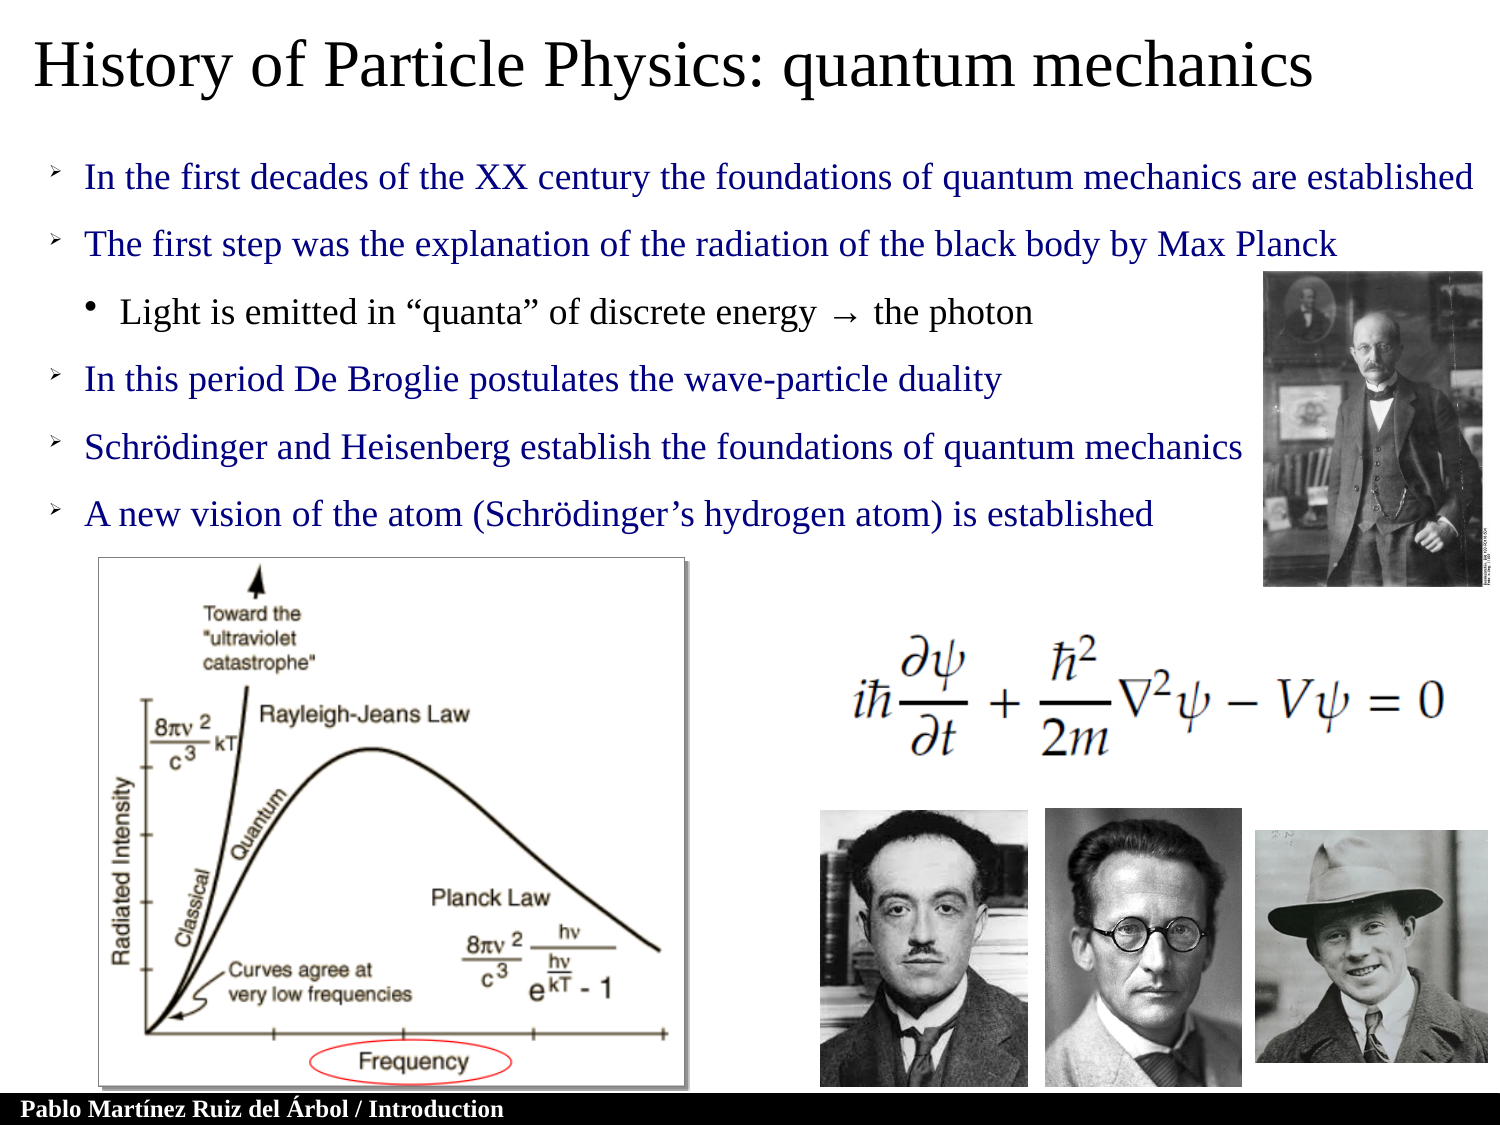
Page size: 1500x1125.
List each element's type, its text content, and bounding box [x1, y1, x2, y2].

text_box In the first decades of the XX century the foundations of quantum mechanics are established The first step was the explanation of the radiation of the black body by Max Planck Light is emitted in “quanta” of discrete energy → the photon In this period De Broglie postulates the wave-particle duality Schrödinger and Heisenberg establish the foundations of quantum mechanics A new vision of the atom (Schrödinger’s hydrogen atom) is established [29, 117, 1500, 260]
picture [97, 556, 686, 1087]
picture [820, 271, 1491, 1087]
picture [1255, 830, 1489, 1063]
text_box History of Particle Physics: quantum mechanics [16, 12, 1335, 120]
